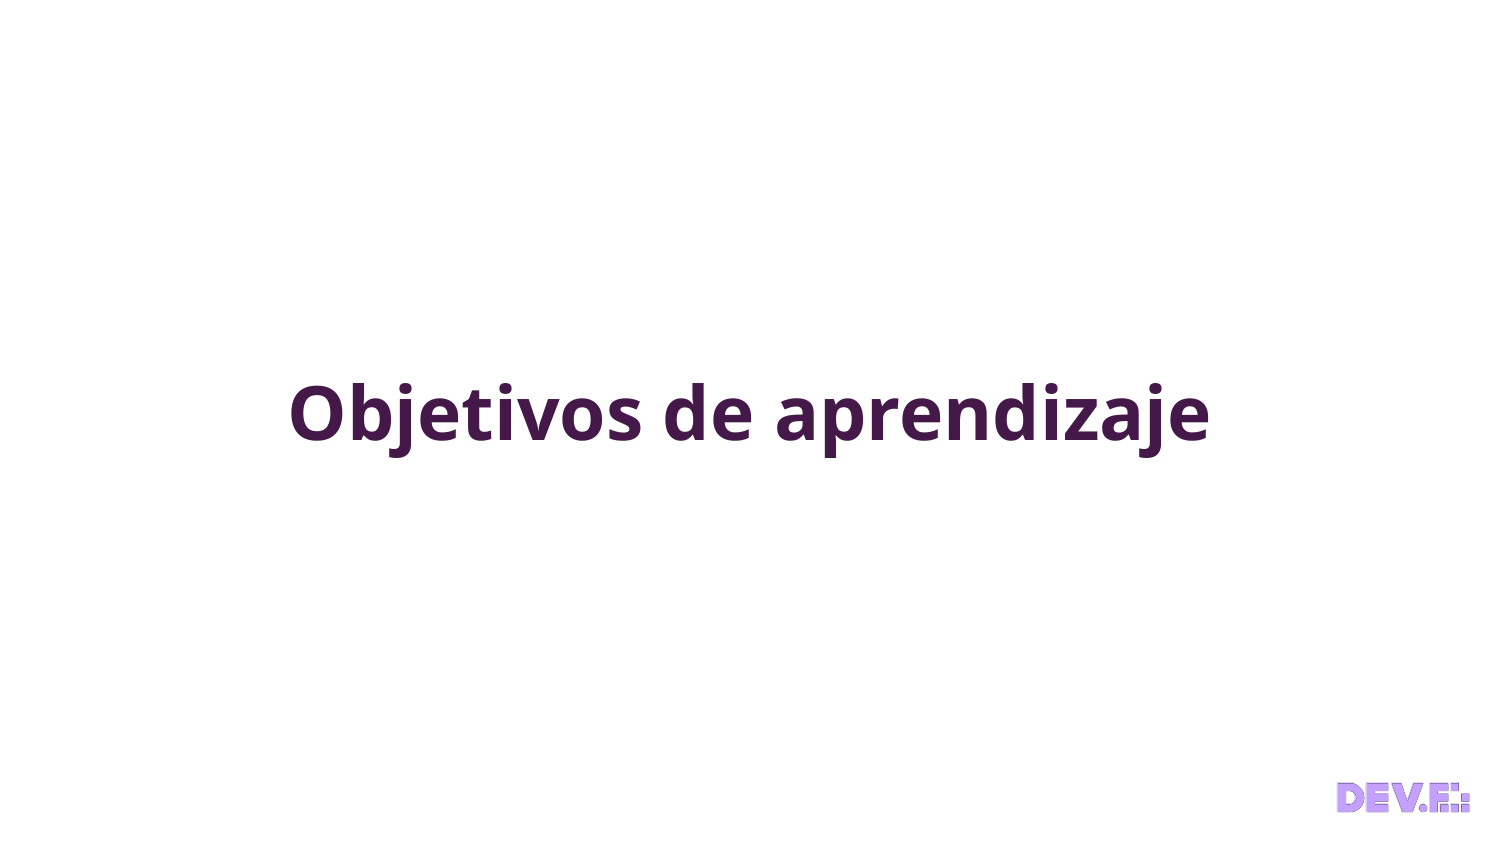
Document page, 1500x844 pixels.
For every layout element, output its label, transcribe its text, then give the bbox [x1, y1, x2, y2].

picture [1330, 776, 1474, 818]
text_box Objetivos de aprendizaje [246, 350, 1254, 494]
